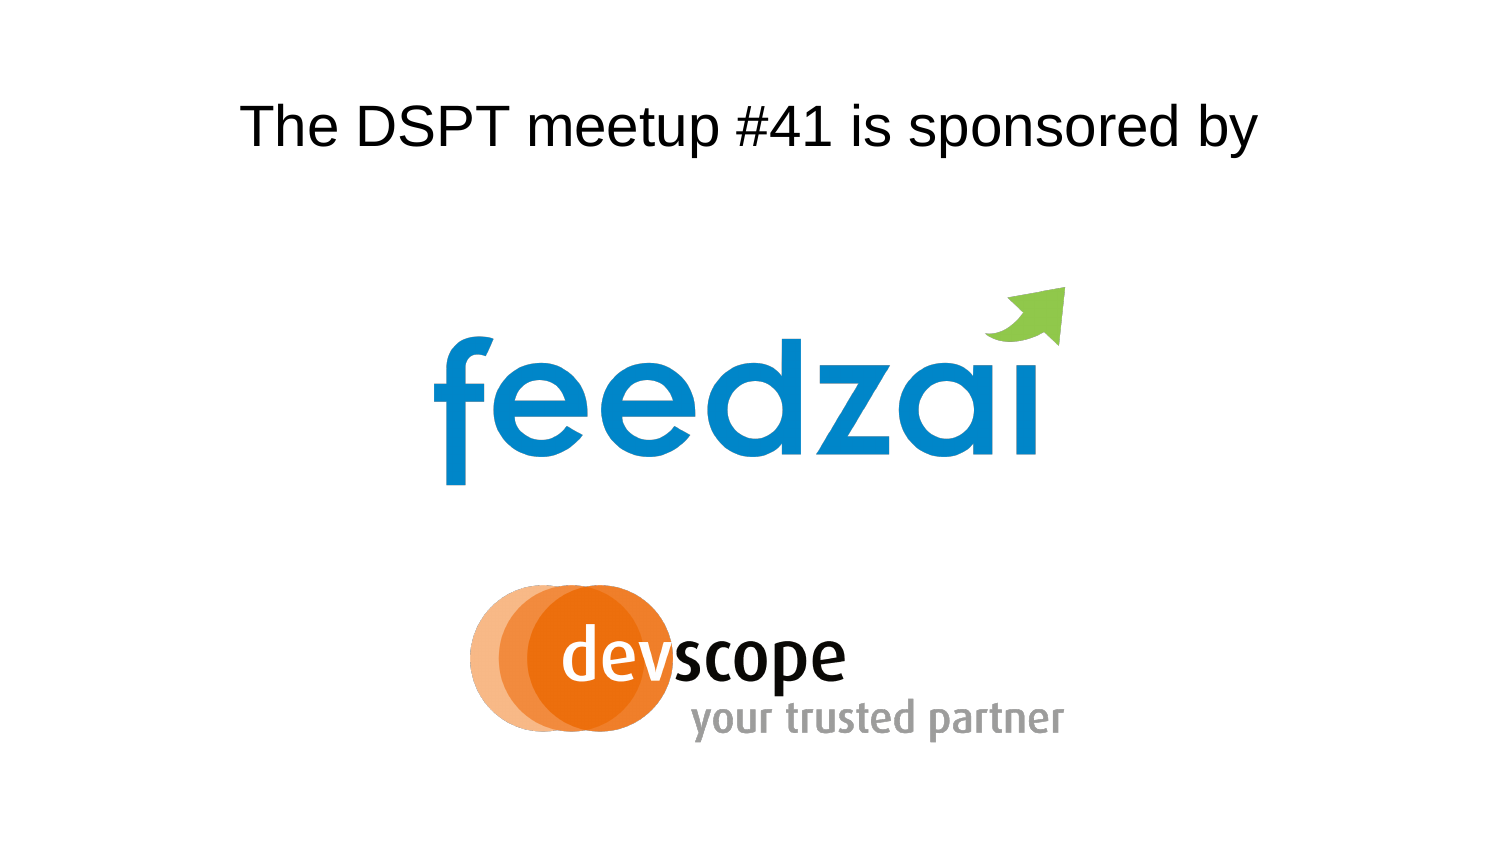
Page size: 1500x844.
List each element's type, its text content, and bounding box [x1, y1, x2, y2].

picture [430, 283, 1070, 489]
picture [430, 544, 1104, 782]
title The DSPT meetup #41 is sponsored by [51, 72, 1449, 167]
